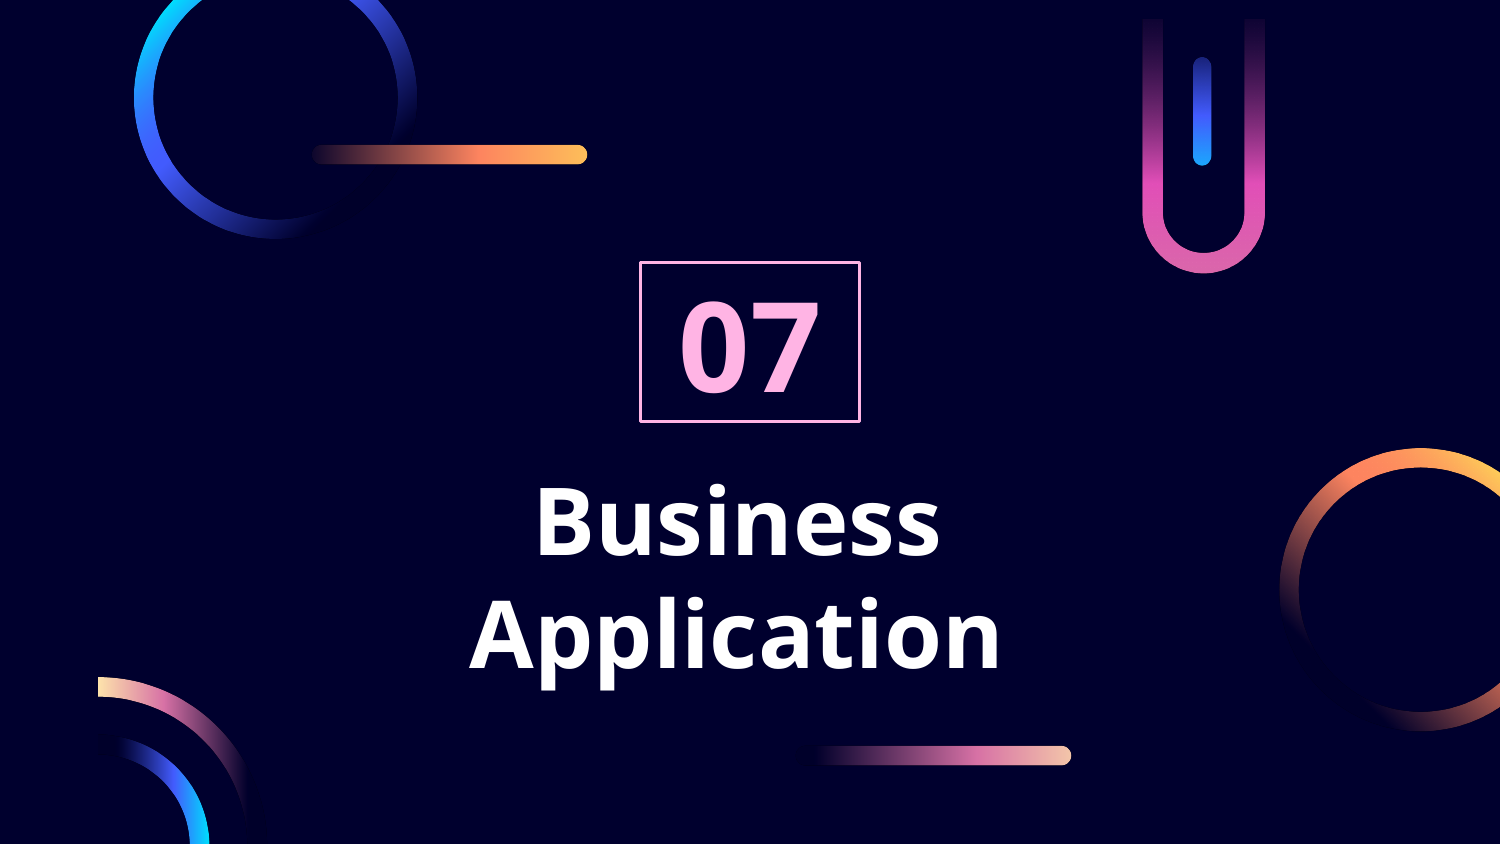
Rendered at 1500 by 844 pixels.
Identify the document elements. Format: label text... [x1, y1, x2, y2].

title Business Application [260, 446, 1214, 826]
picture [1254, 422, 1500, 758]
picture [1110, 0, 1298, 294]
picture [107, 0, 626, 265]
picture [35, 650, 330, 844]
title 07 [639, 261, 861, 423]
